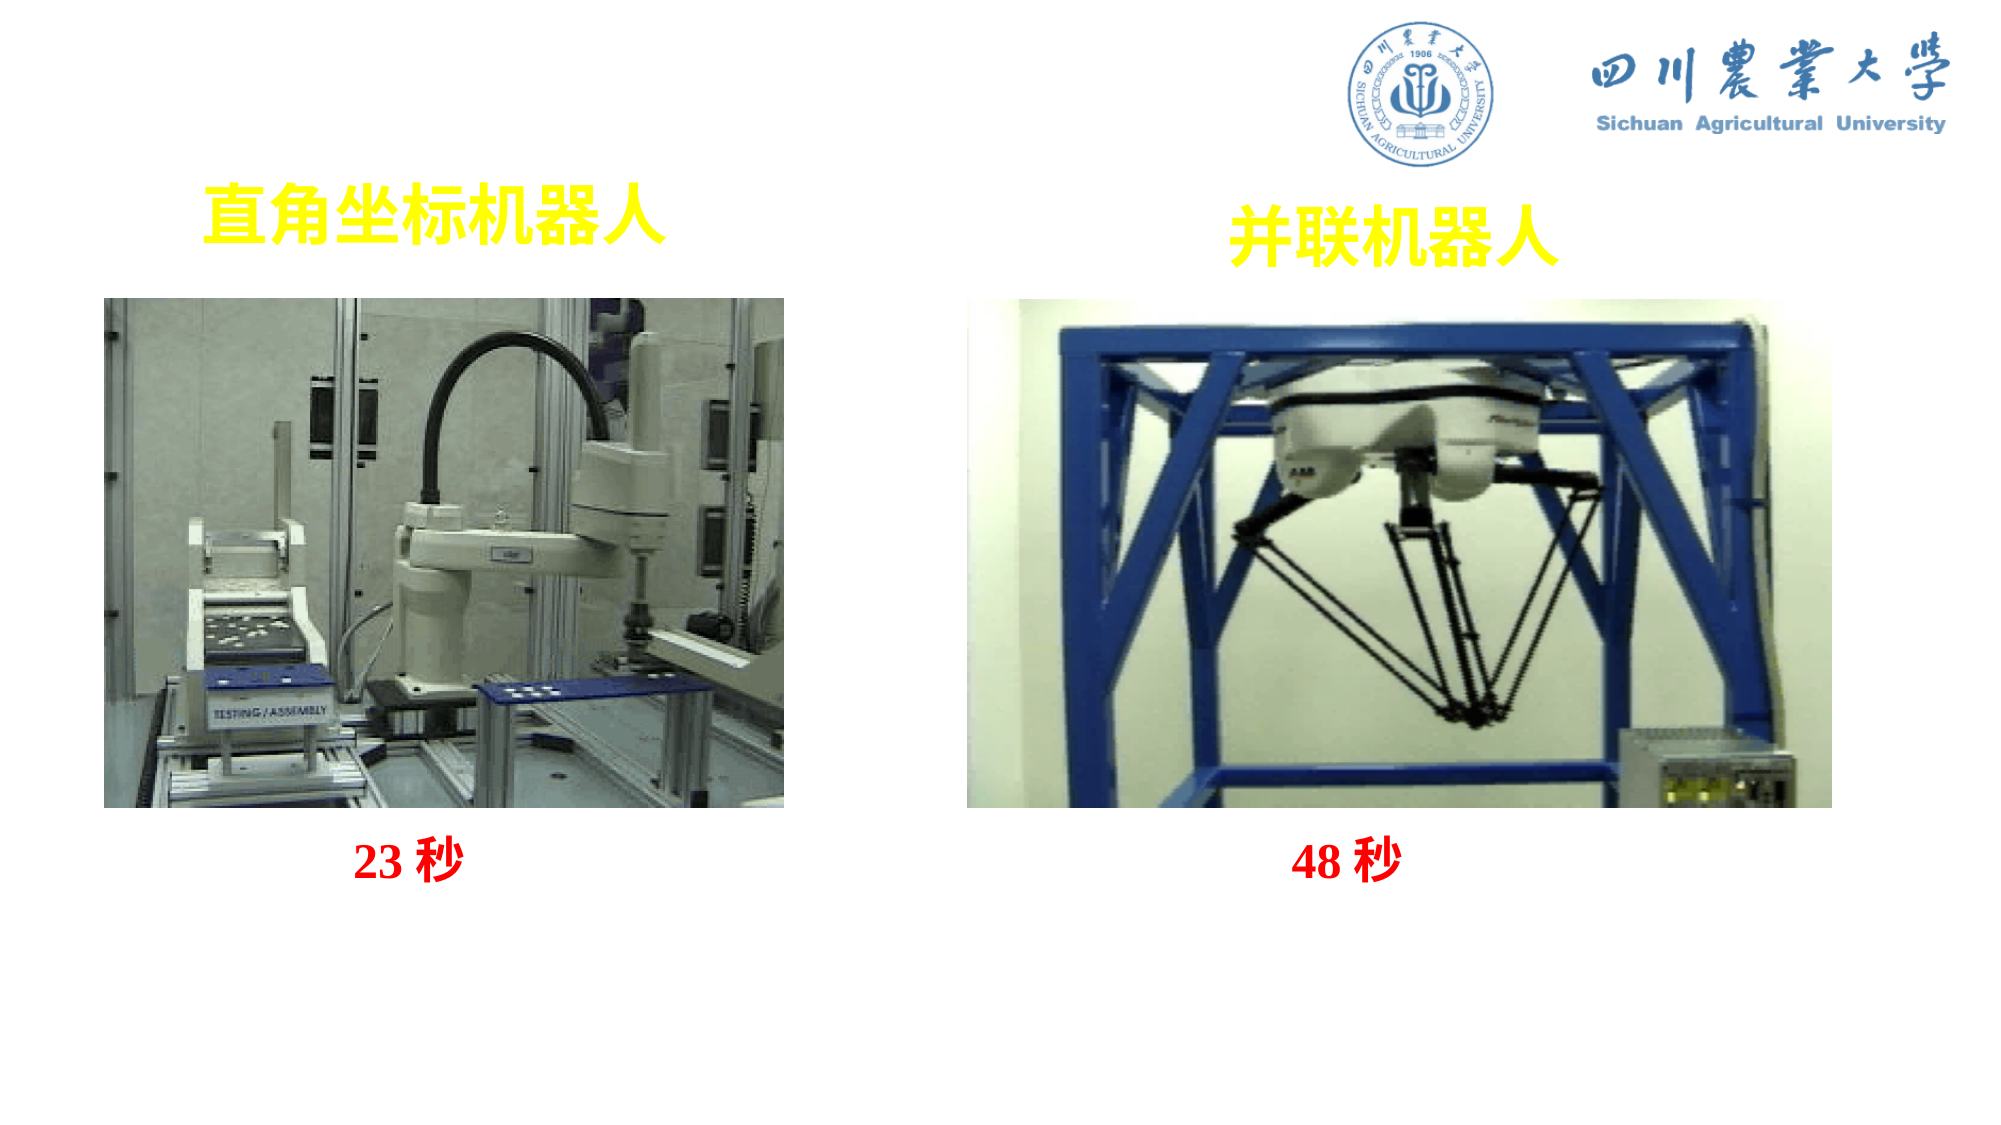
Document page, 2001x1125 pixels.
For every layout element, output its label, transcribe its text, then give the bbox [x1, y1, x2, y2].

picture [104, 298, 784, 808]
picture [967, 299, 1832, 808]
text_box 并联机器人 [1212, 196, 1715, 299]
text_box 直角坐标机器人 [186, 174, 884, 300]
text_box 48秒 [1276, 821, 1475, 896]
text_box 23秒 [338, 821, 506, 896]
